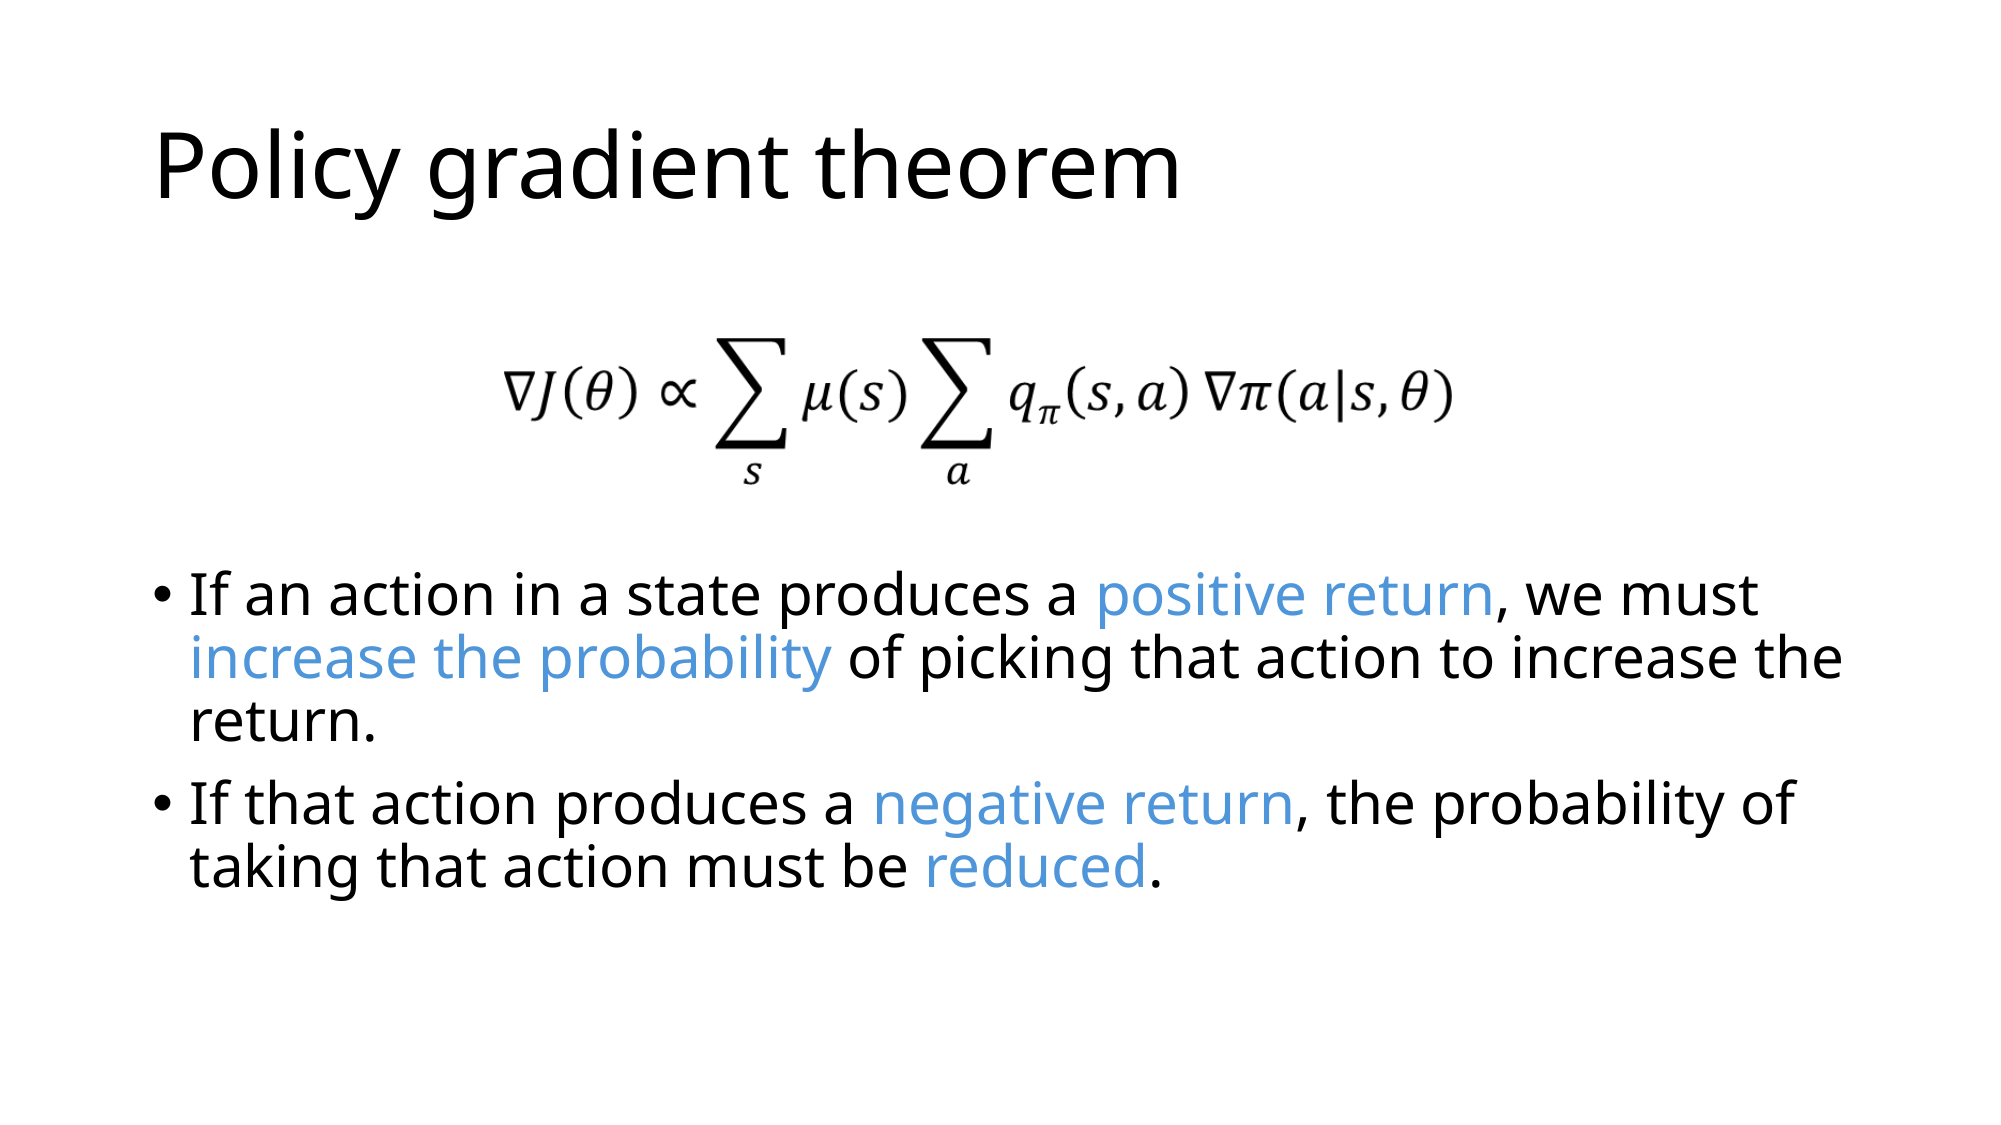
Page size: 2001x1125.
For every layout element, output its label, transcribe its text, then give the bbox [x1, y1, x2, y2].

title Policy gradient theorem [137, 59, 1863, 278]
picture [504, 337, 1453, 485]
list If an action in a state produces a positive return, we must increase the probability of picking that action to increase the return. If that action produces a negative return, the probability of taking that action must be reduced. [137, 299, 1863, 1066]
